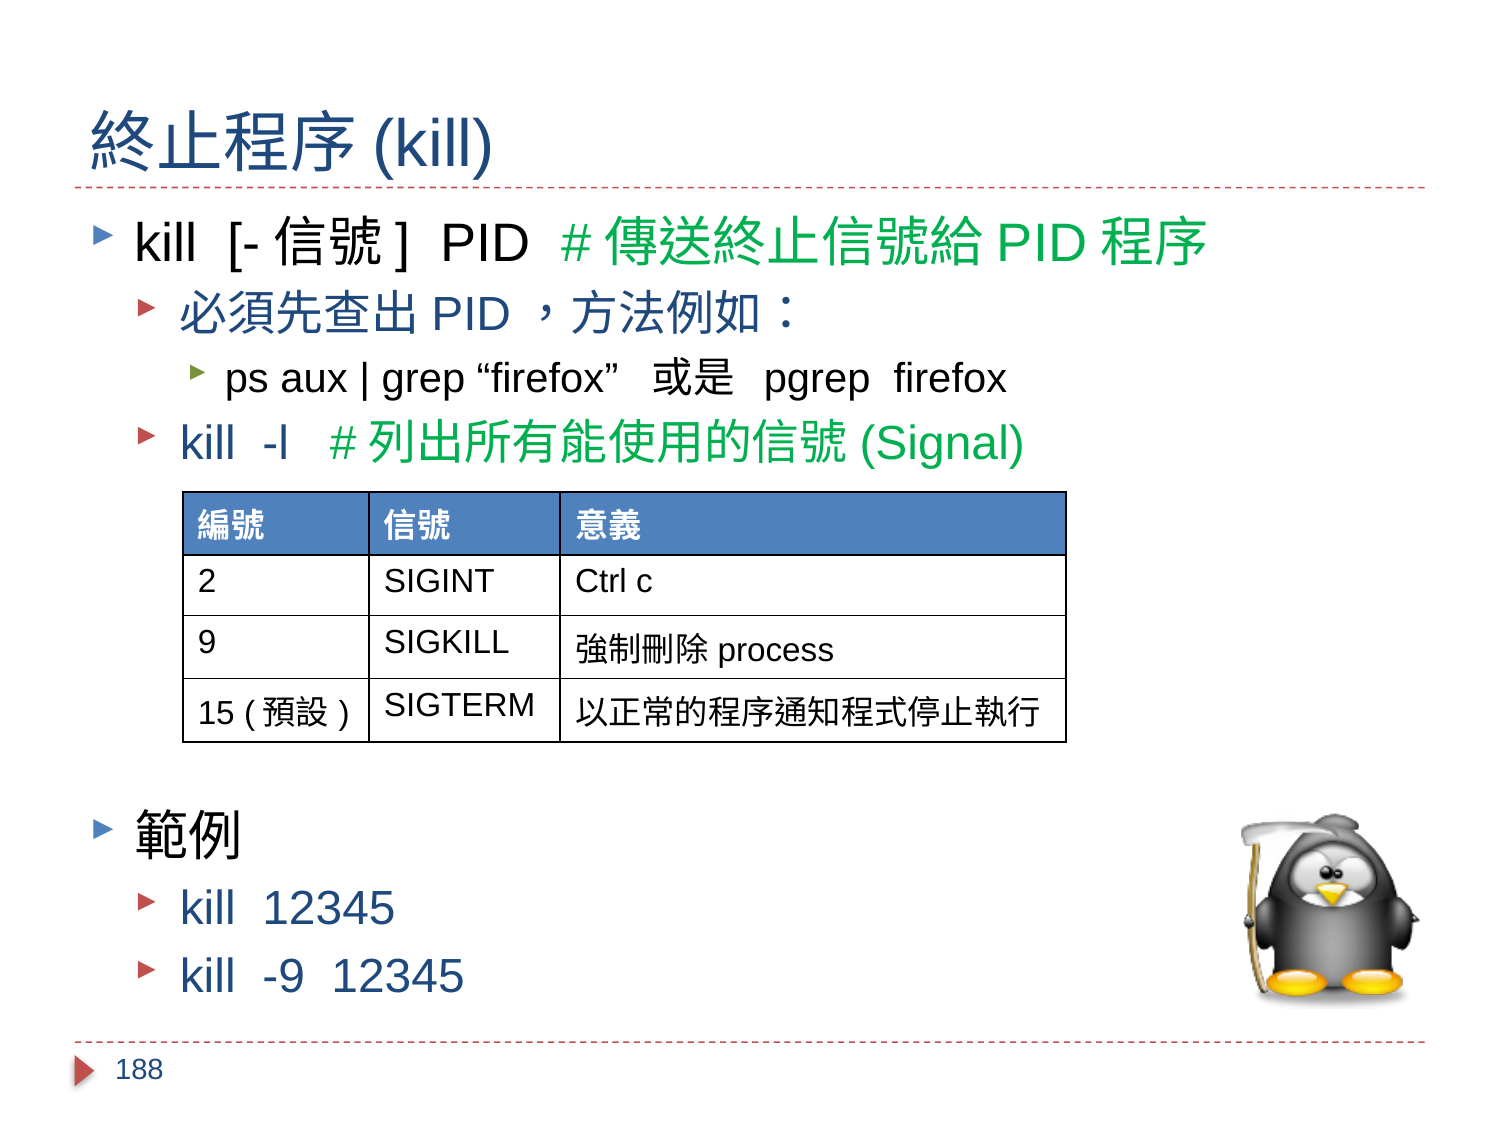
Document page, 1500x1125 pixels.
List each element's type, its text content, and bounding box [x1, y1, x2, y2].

title 終止程序(kill) [75, 24, 1425, 188]
table_cell 2 [184, 556, 368, 615]
table_cell 強制刪除process [561, 616, 1065, 678]
table_cell SIGINT [370, 556, 559, 615]
picture [1234, 808, 1435, 1009]
table_header 編號 [184, 493, 368, 554]
table_header 意義 [561, 493, 1065, 554]
table_cell SIGKILL [370, 616, 559, 678]
table_cell Ctrl c [561, 556, 1065, 615]
table_cell SIGTERM [370, 679, 559, 741]
table_cell 9 [184, 616, 368, 678]
table_cell 以正常的程序通知程式停止執行 [561, 679, 1065, 741]
list kill [-信號] PID #傳送終止信號給PID程序 必須先查出PID，方法例如： ps aux | grep “firefox” 或是 pgrep firefox kill -l #列出所有能使用的信號(Signal) 範例 kill 12345 kill -9 12345 [75, 200, 1425, 1010]
table_header 信號 [370, 493, 559, 554]
table_cell 15 (預設) [184, 679, 368, 741]
slide_number 188 [100, 1042, 426, 1103]
